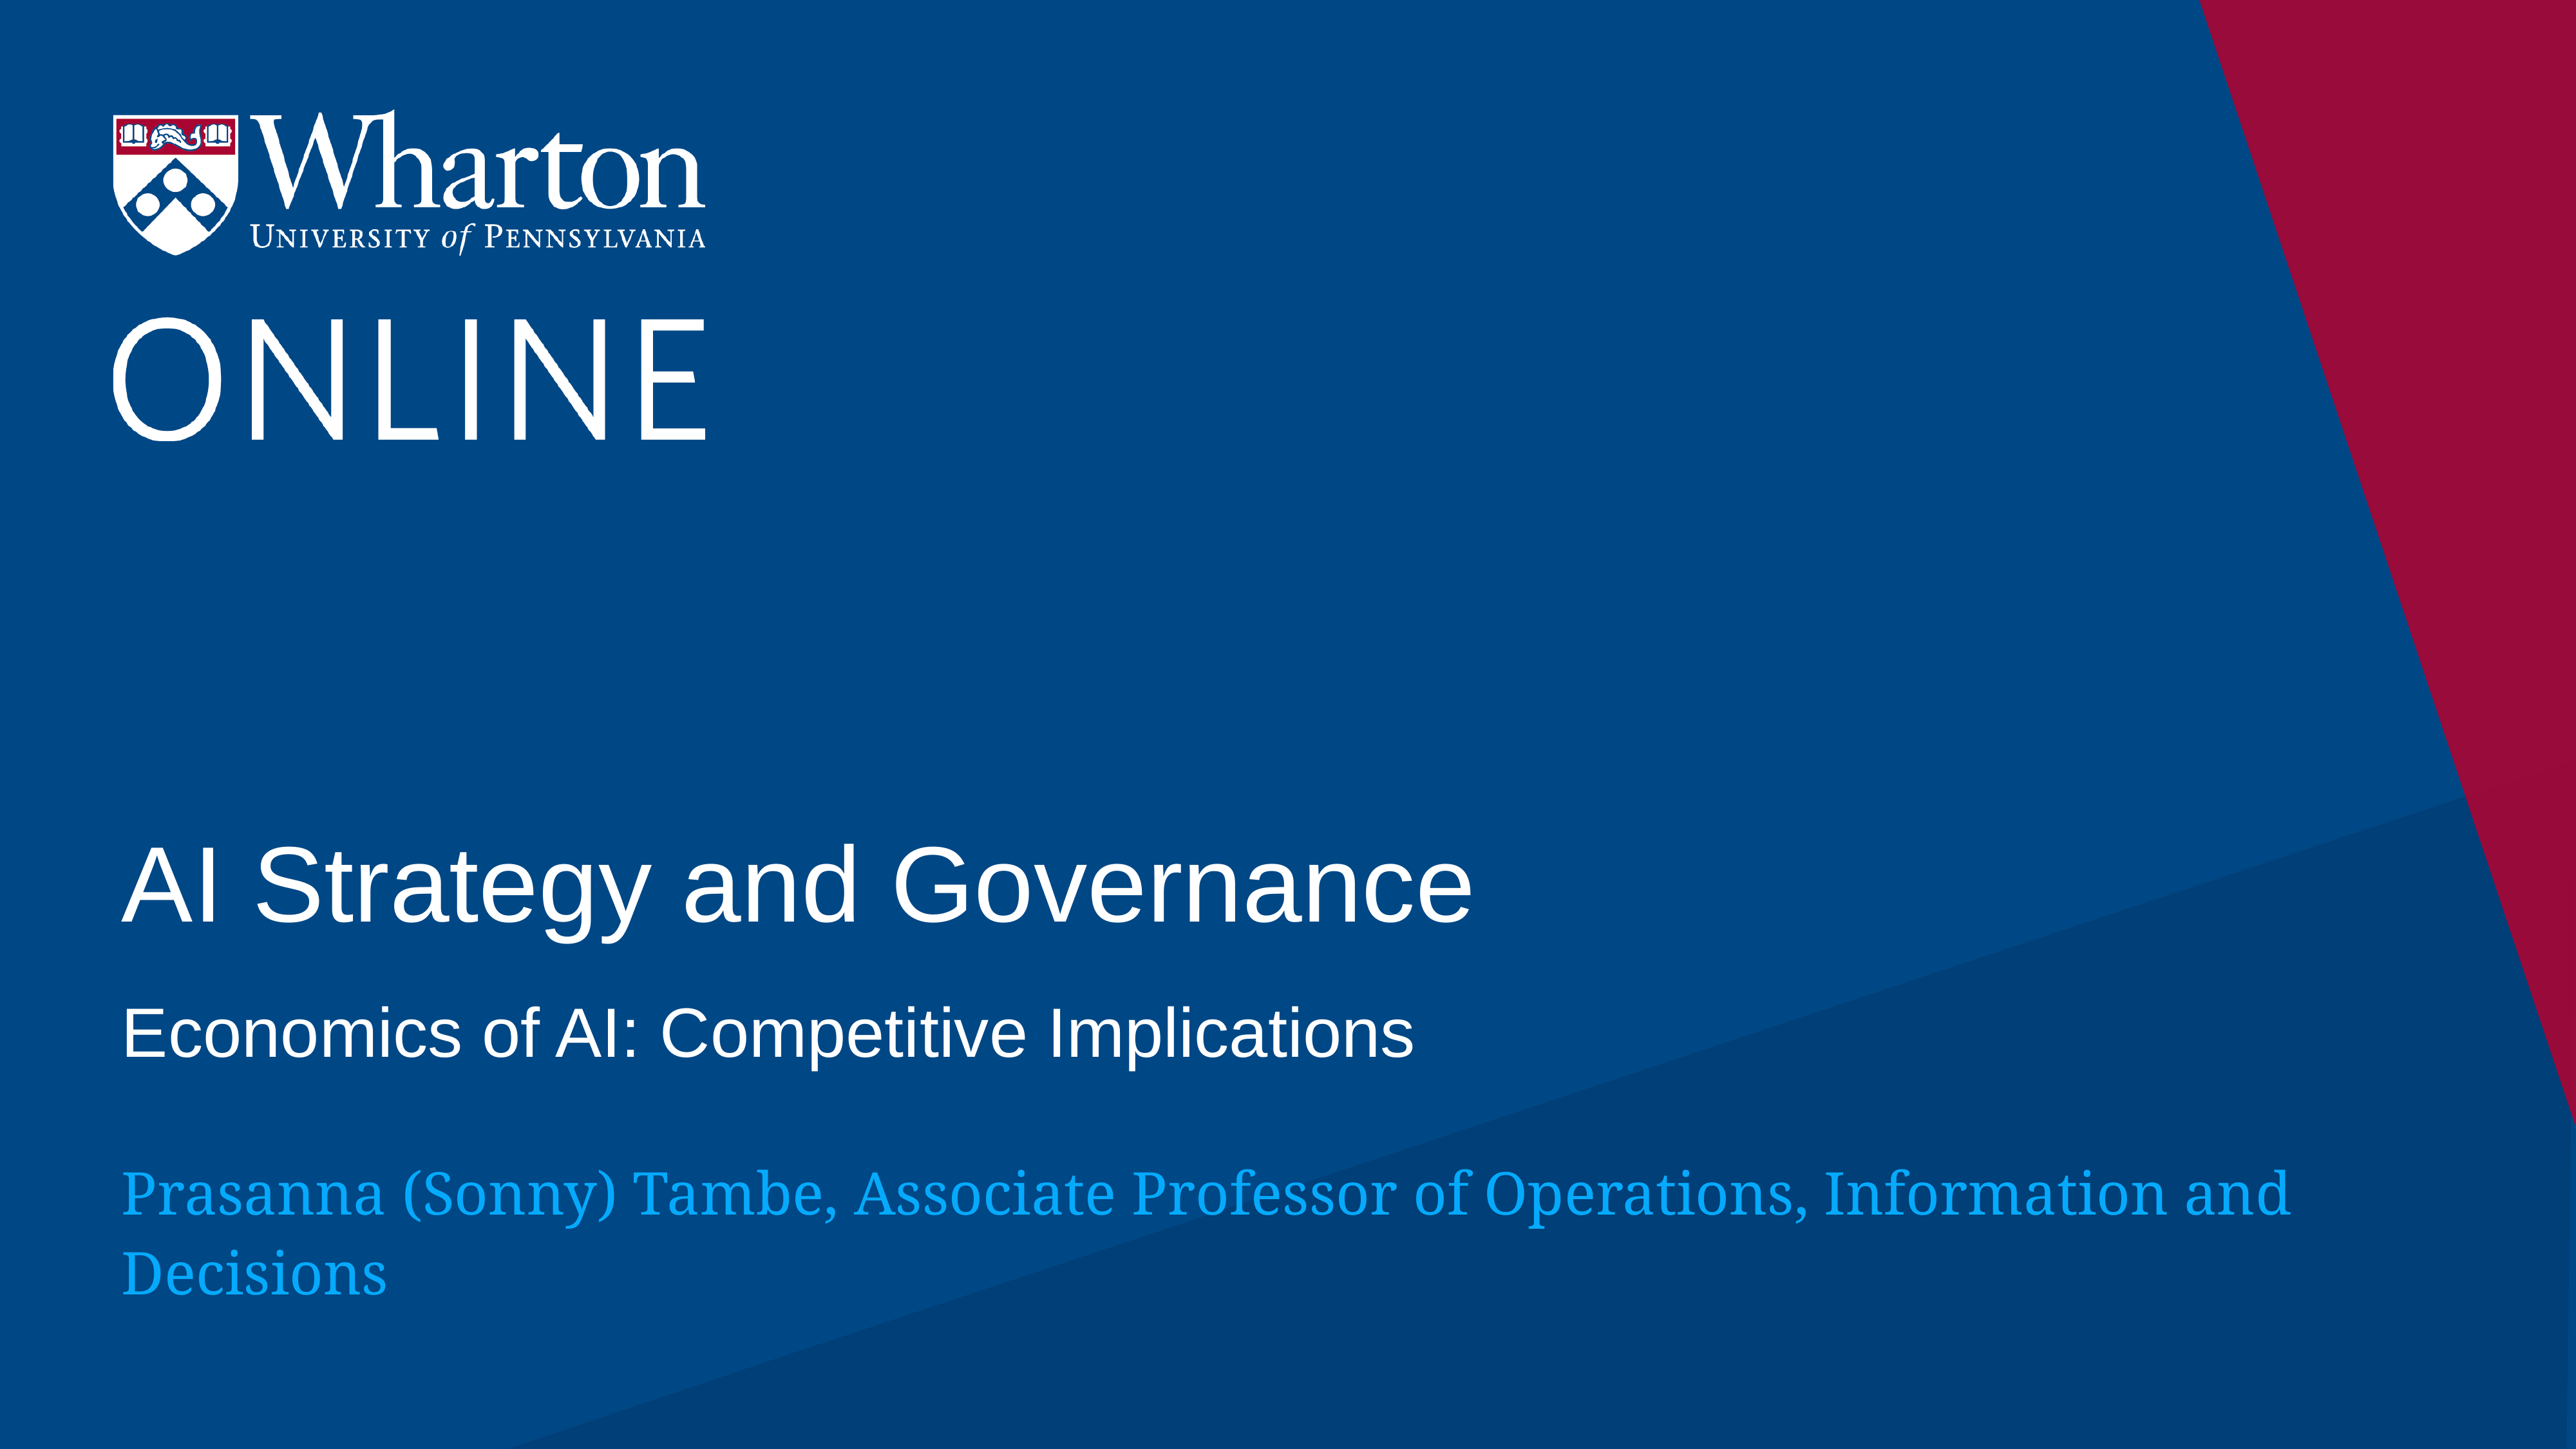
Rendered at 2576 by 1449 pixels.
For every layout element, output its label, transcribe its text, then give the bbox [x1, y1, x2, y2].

picture [113, 109, 705, 441]
list Economics of AI: Competitive Implications [121, 976, 2281, 1116]
title AI Strategy and Governance [121, 721, 2414, 945]
list Prasanna (Sonny) Tambe, Associate Professor of Operations, Information and Decisions [121, 1146, 2477, 1255]
